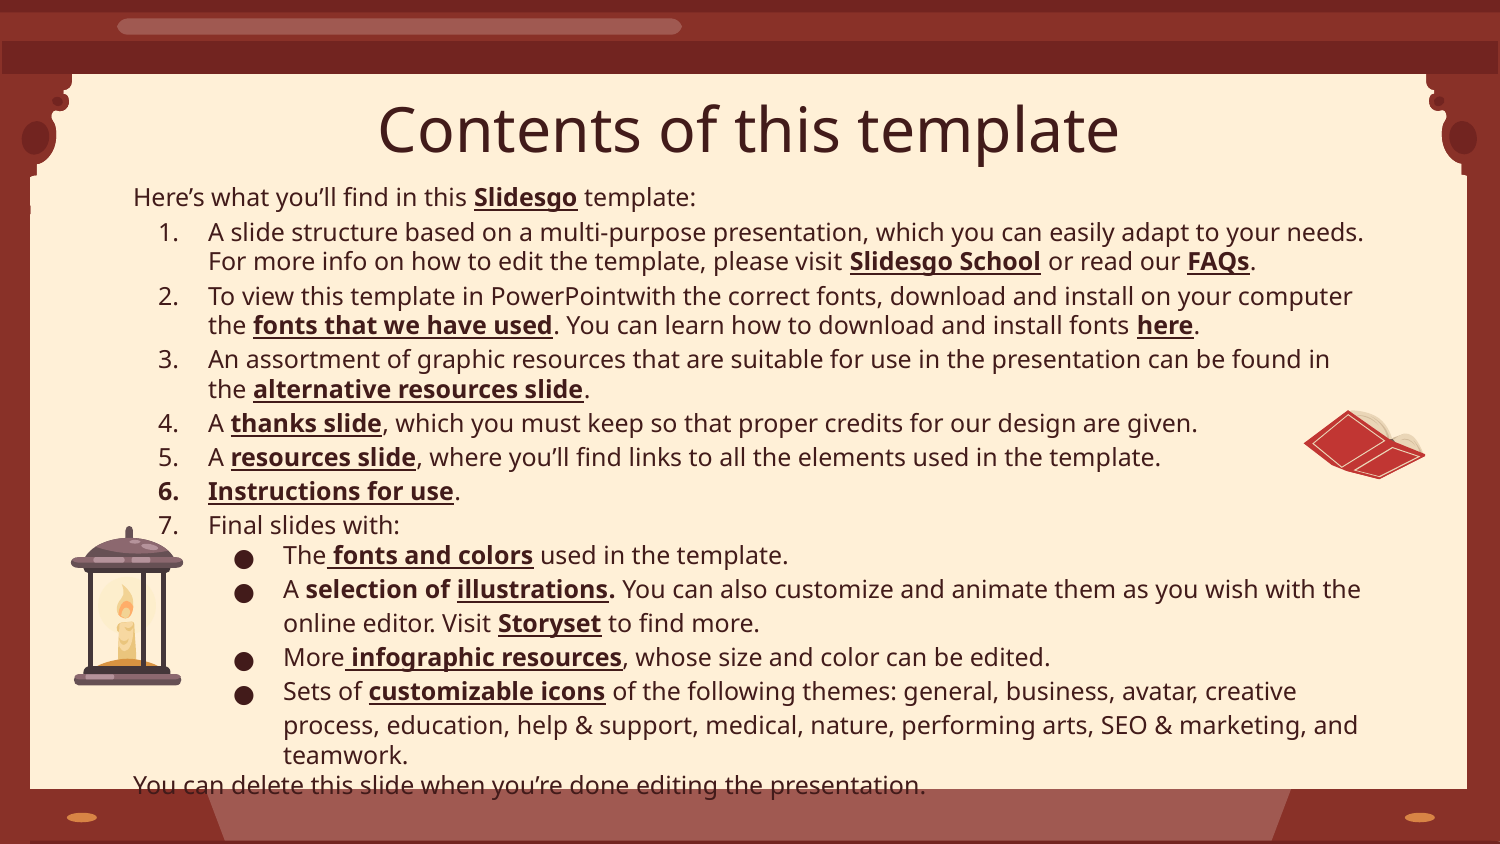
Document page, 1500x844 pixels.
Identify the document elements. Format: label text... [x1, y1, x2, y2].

list Here’s what you’ll find in this Slidesgo template: A slide structure based on a multi-purpose presentation, which you can easily adapt to your needs. For more info on how to edit the template, please visit Slidesgo School or read our FAQs. To view this template in PowerPointwith the correct fonts, download and install on your computer the fonts that we have used. You can learn how to download and install fonts here. An assortment of graphic resources that are suitable for use in the presentation can be found in the alternative resources slide. A thanks slide, which you must keep so that proper credits for our design are given. A resources slide, where you’ll find links to all the elements used in the template. Instructions for use. Final slides with: The fonts and colors used in the template. A selection of illustrations. You can also customize and animate them as you wish with the online editor. Visit Storyset to find more. More infographic resources, whose size and color can be edited. Sets of customizable icons of the following themes: general, business, avatar, creative process, education, help & support, medical, nature, performing arts, SEO & marketing, and teamwork. You can delete this slide when you’re done editing the presentation. [118, 166, 1382, 756]
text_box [1307, 414, 1425, 477]
title Contents of this template [118, 88, 1382, 166]
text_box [68, 525, 186, 686]
